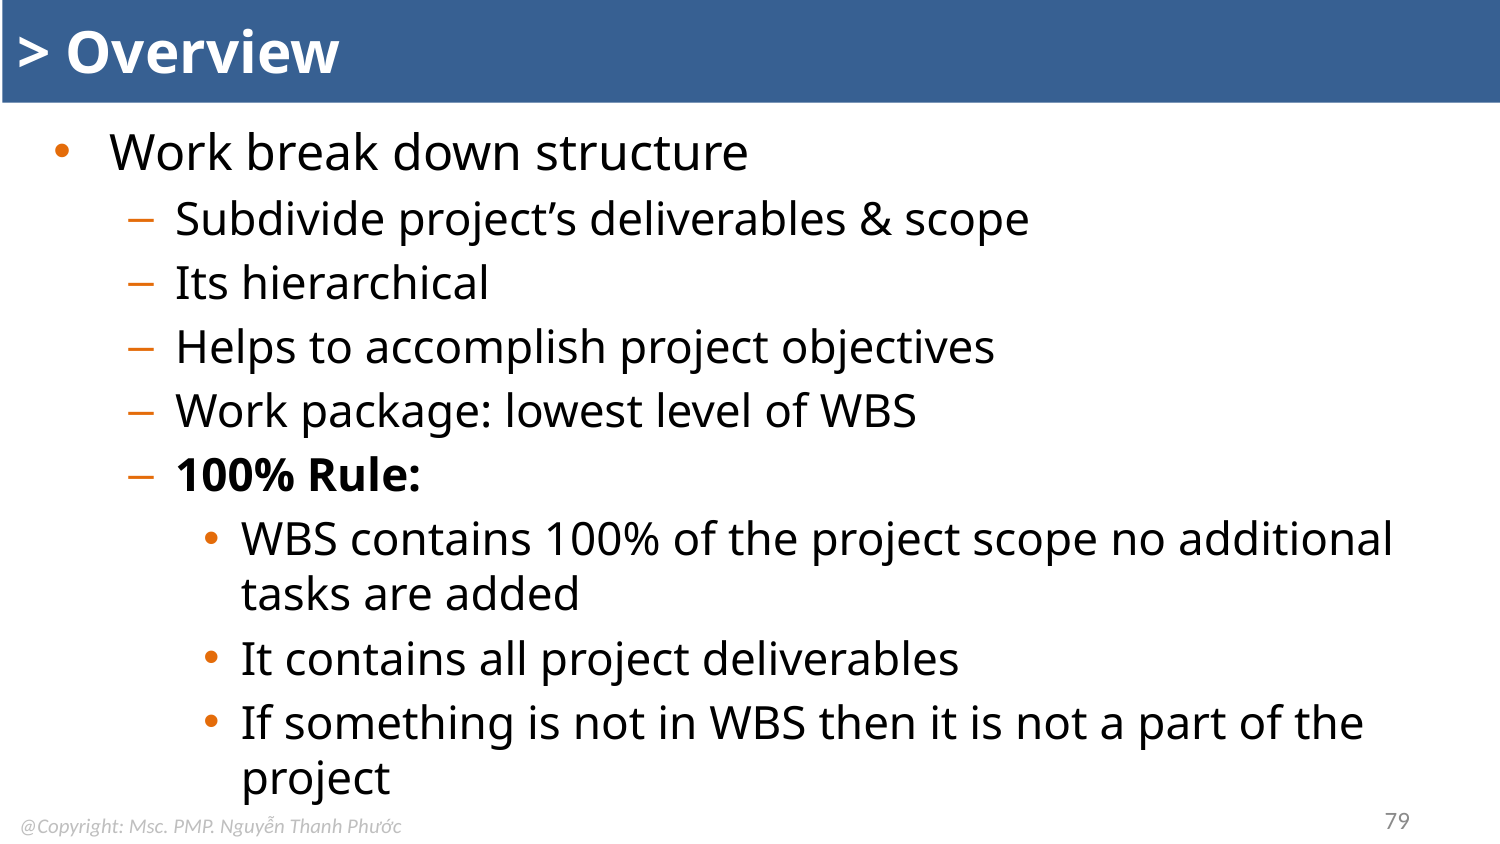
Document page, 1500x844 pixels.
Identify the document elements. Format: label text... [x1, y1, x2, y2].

list Work break down structure Subdivide project’s deliverables & scope Its hierarchical Helps to accomplish project objectives Work package: lowest level of WBS 100% Rule: WBS contains 100% of the project scope no additional tasks are added It contains all project deliverables If something is not in WBS then it is not a part of the project [38, 112, 1459, 843]
title > Overview [2, 0, 1500, 103]
